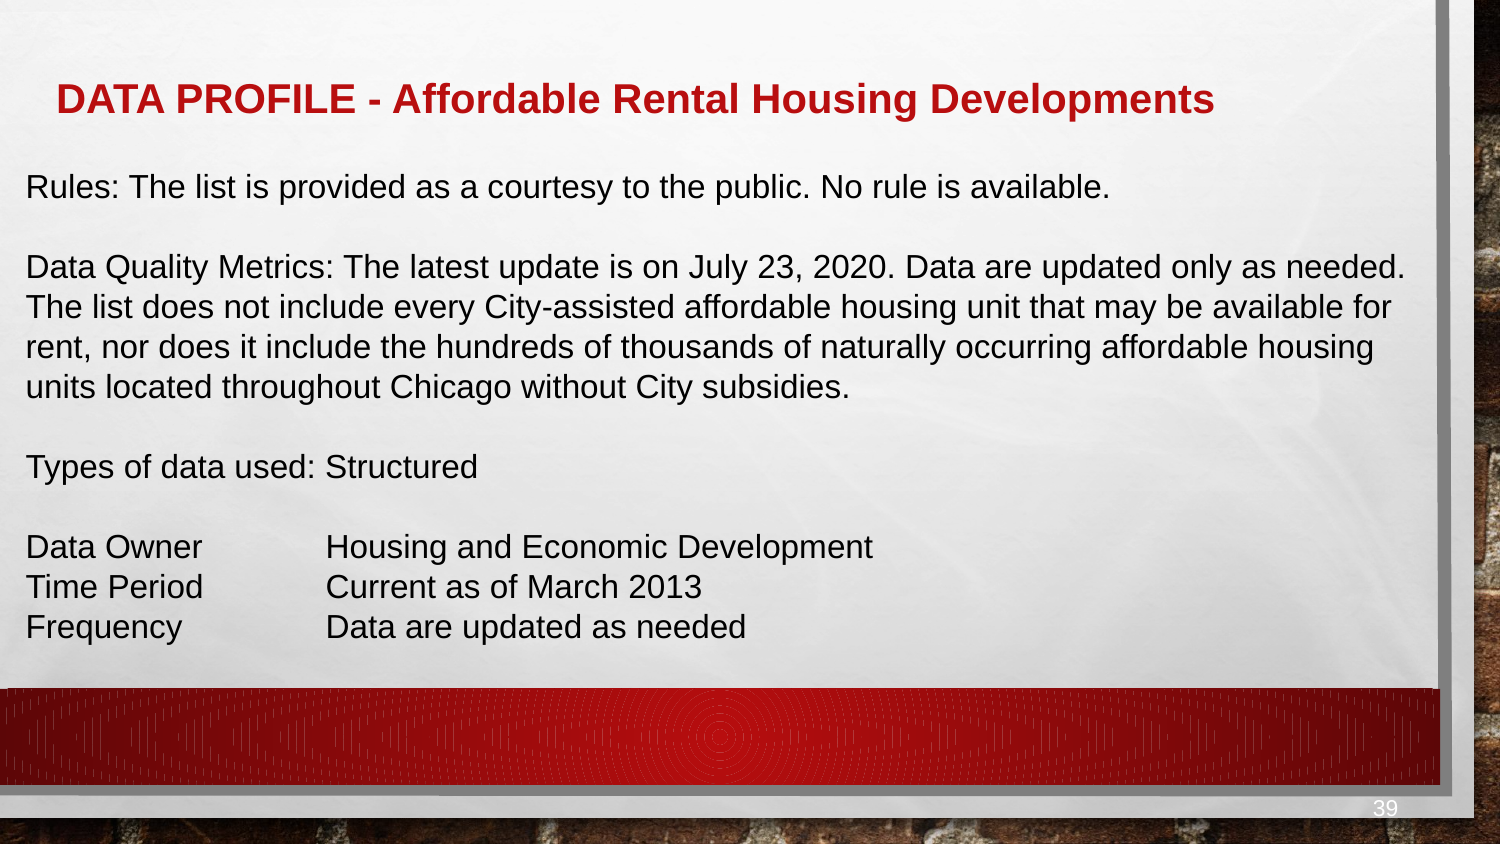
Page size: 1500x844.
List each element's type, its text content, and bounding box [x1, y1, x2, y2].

slide_number 39 [1059, 785, 1410, 830]
picture [0, 0, 1500, 844]
picture [0, 0, 1438, 688]
text_box Rules: The list is provided as a courtesy to the public. No rule is available. Data Quality Metrics: The latest update is on July 23, 2020. Data are updated only as needed. The list does not include every City-assisted affordable housing unit that may be available for rent, nor does it include the hundreds of thousands of naturally occurring affordable housing units located throughout Chicago without City subsidies. Types of data used: Structured Data Owner Housing and Economic Development Time Period Current as of March 2013 Frequency Data are updated as needed [10, 150, 1431, 762]
text_box DATA PROFILE - Affordable Rental Housing Developments [44, 23, 1431, 150]
